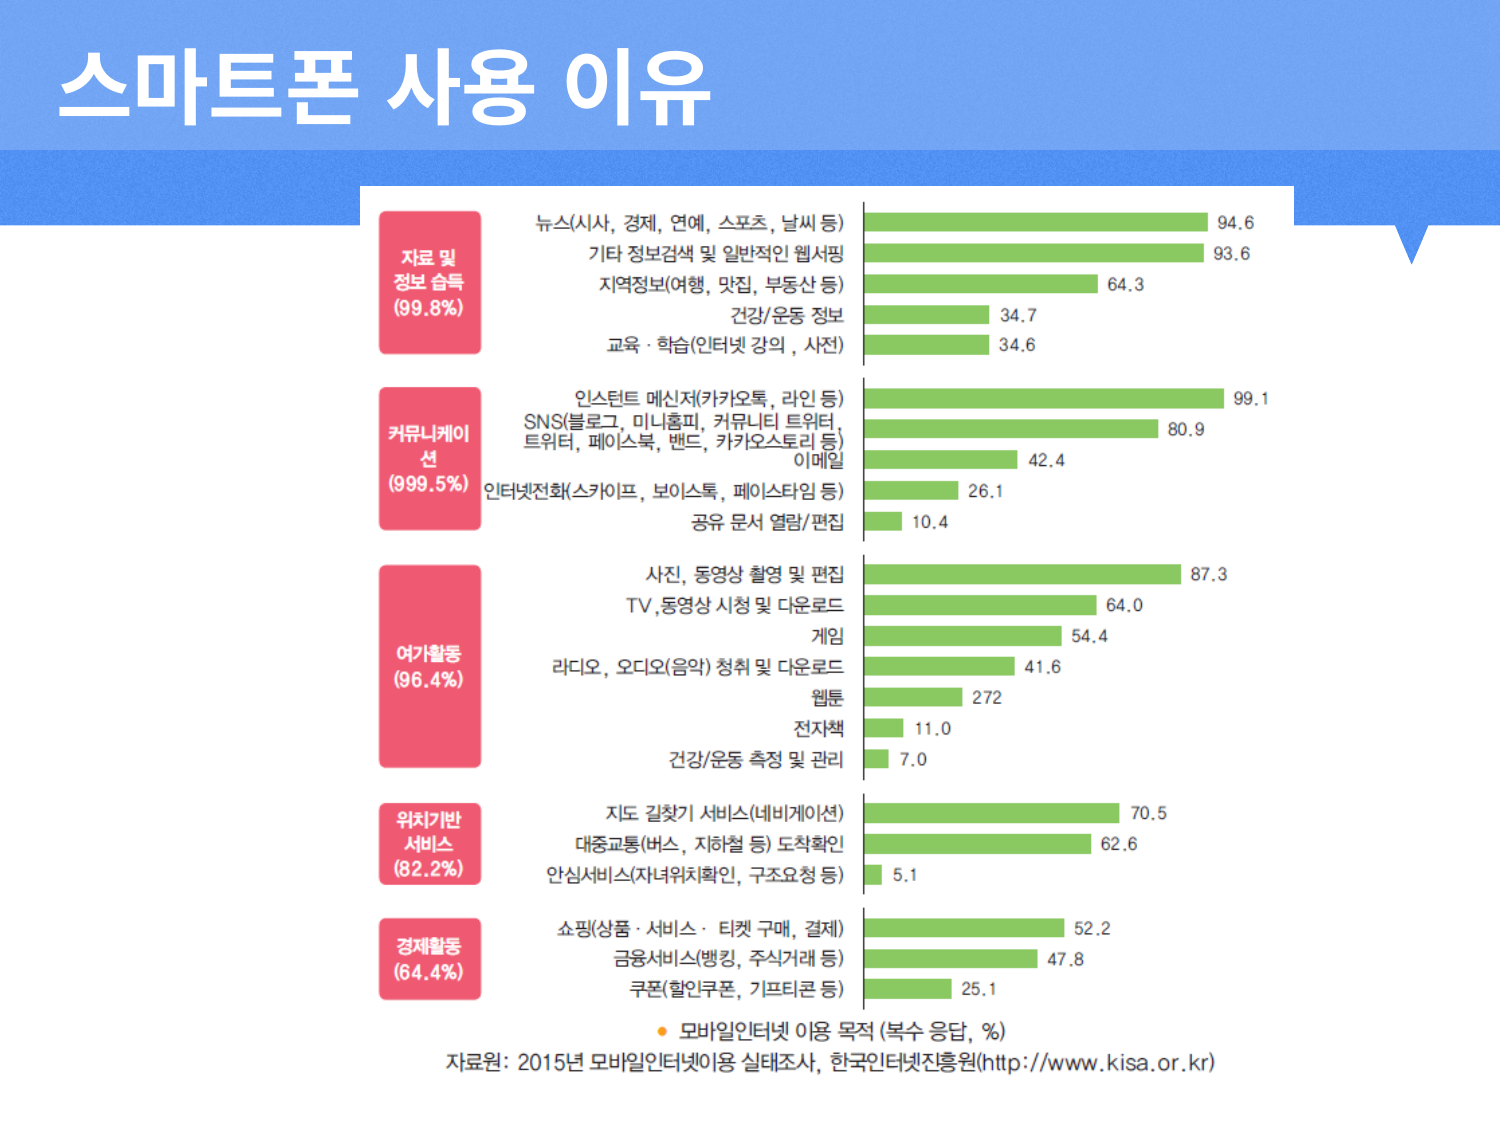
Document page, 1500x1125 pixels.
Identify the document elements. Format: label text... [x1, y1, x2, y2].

picture [0, 150, 1500, 1089]
text_box 스마트폰 사용 이유 [41, 47, 1459, 119]
